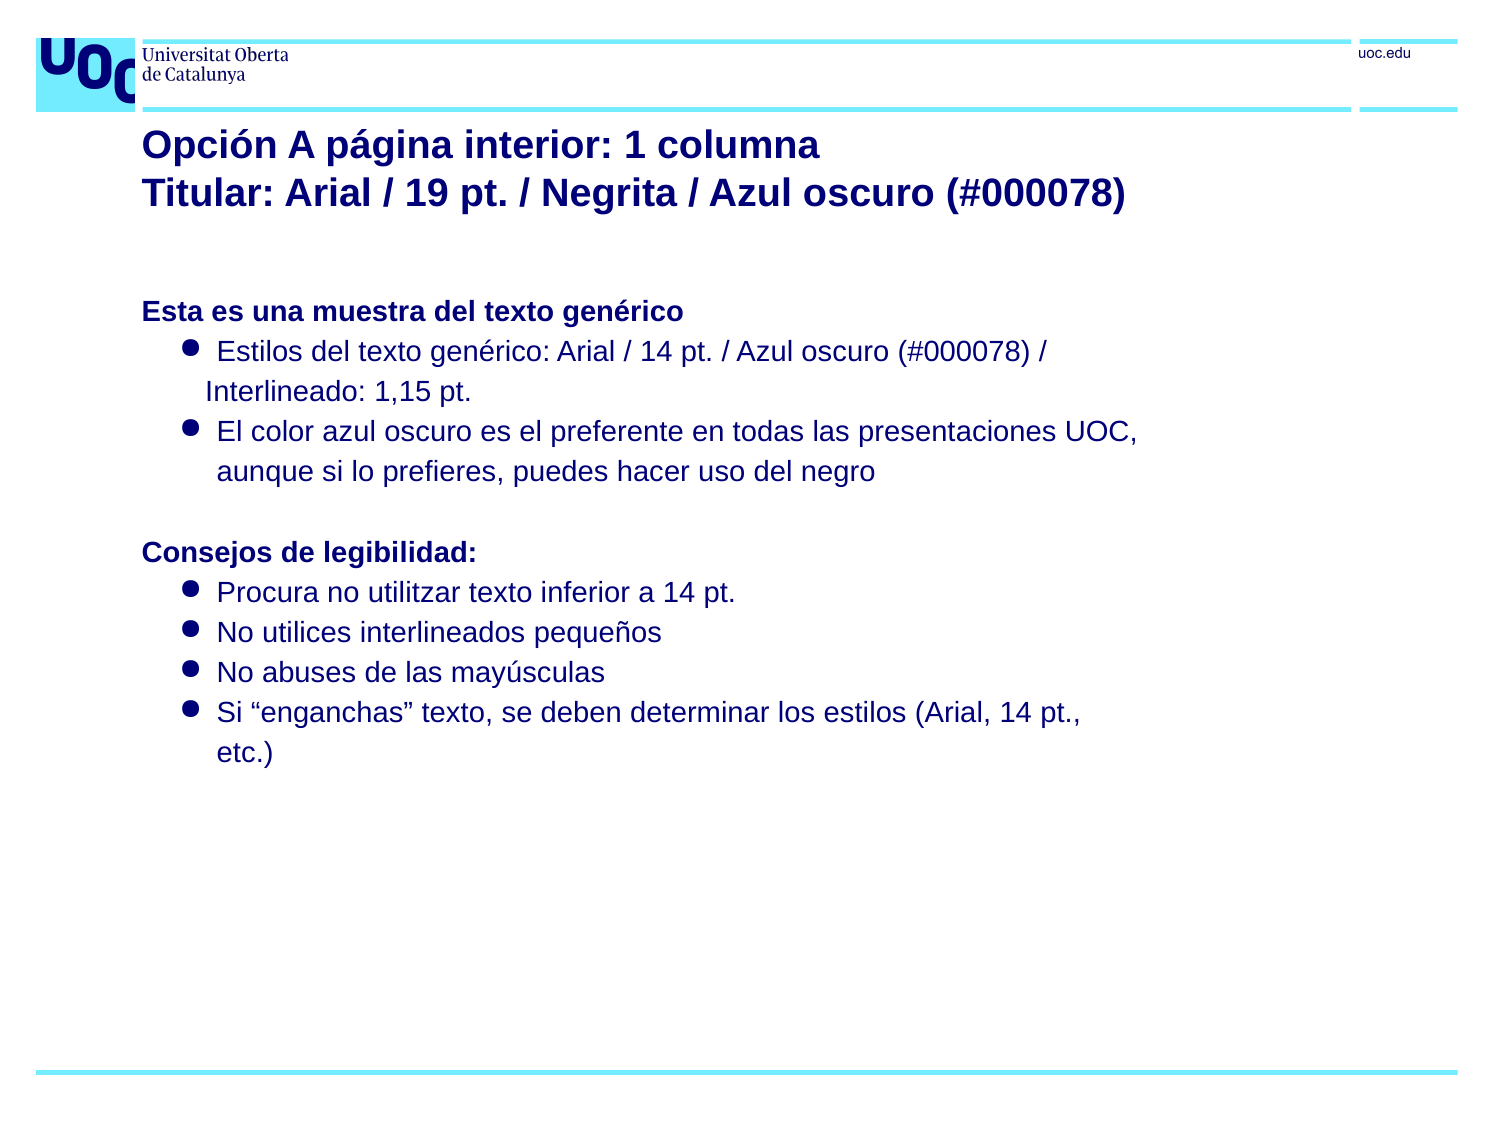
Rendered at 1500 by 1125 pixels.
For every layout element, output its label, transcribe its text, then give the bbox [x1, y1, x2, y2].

picture [142, 47, 288, 84]
title Opción A página interior: 1 columna Titular: Arial / 19 pt. / Negrita / Azul oscuro (#000078) [126, 104, 1353, 276]
picture [36, 38, 135, 112]
list Esta es una muestra del texto genérico Estilos del texto genérico: Arial / 14 pt. / Azul oscuro (#000078) / Interlineado: 1,15 pt. El color azul oscuro es el preferente en todas las presentaciones UOC, aunque si lo prefieres, puedes hacer uso del negro Consejos de legibilidad: Procura no utilitzar texto inferior a 14 pt. No utilices interlineados pequeños No abuses de las mayúsculas Si “enganchas” texto, se deben determinar los estilos (Arial, 14 pt., etc.) [126, 271, 1160, 907]
picture [1359, 47, 1410, 58]
